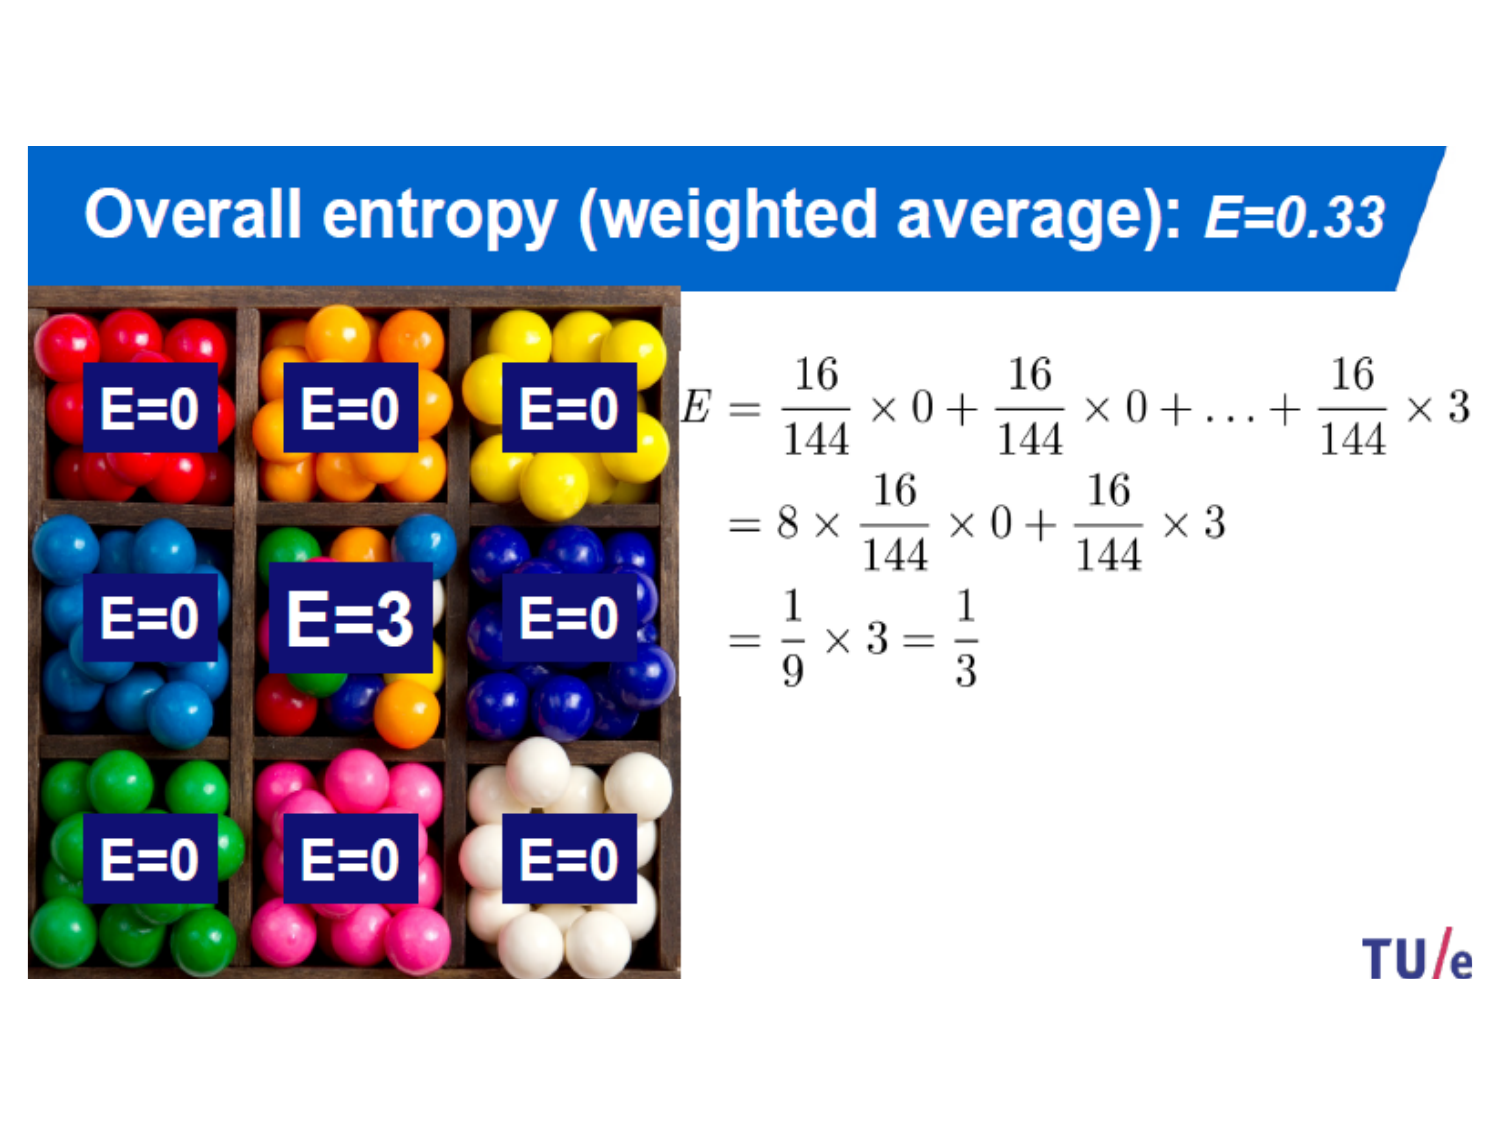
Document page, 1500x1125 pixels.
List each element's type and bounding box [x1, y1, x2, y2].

picture [27, 145, 1473, 979]
